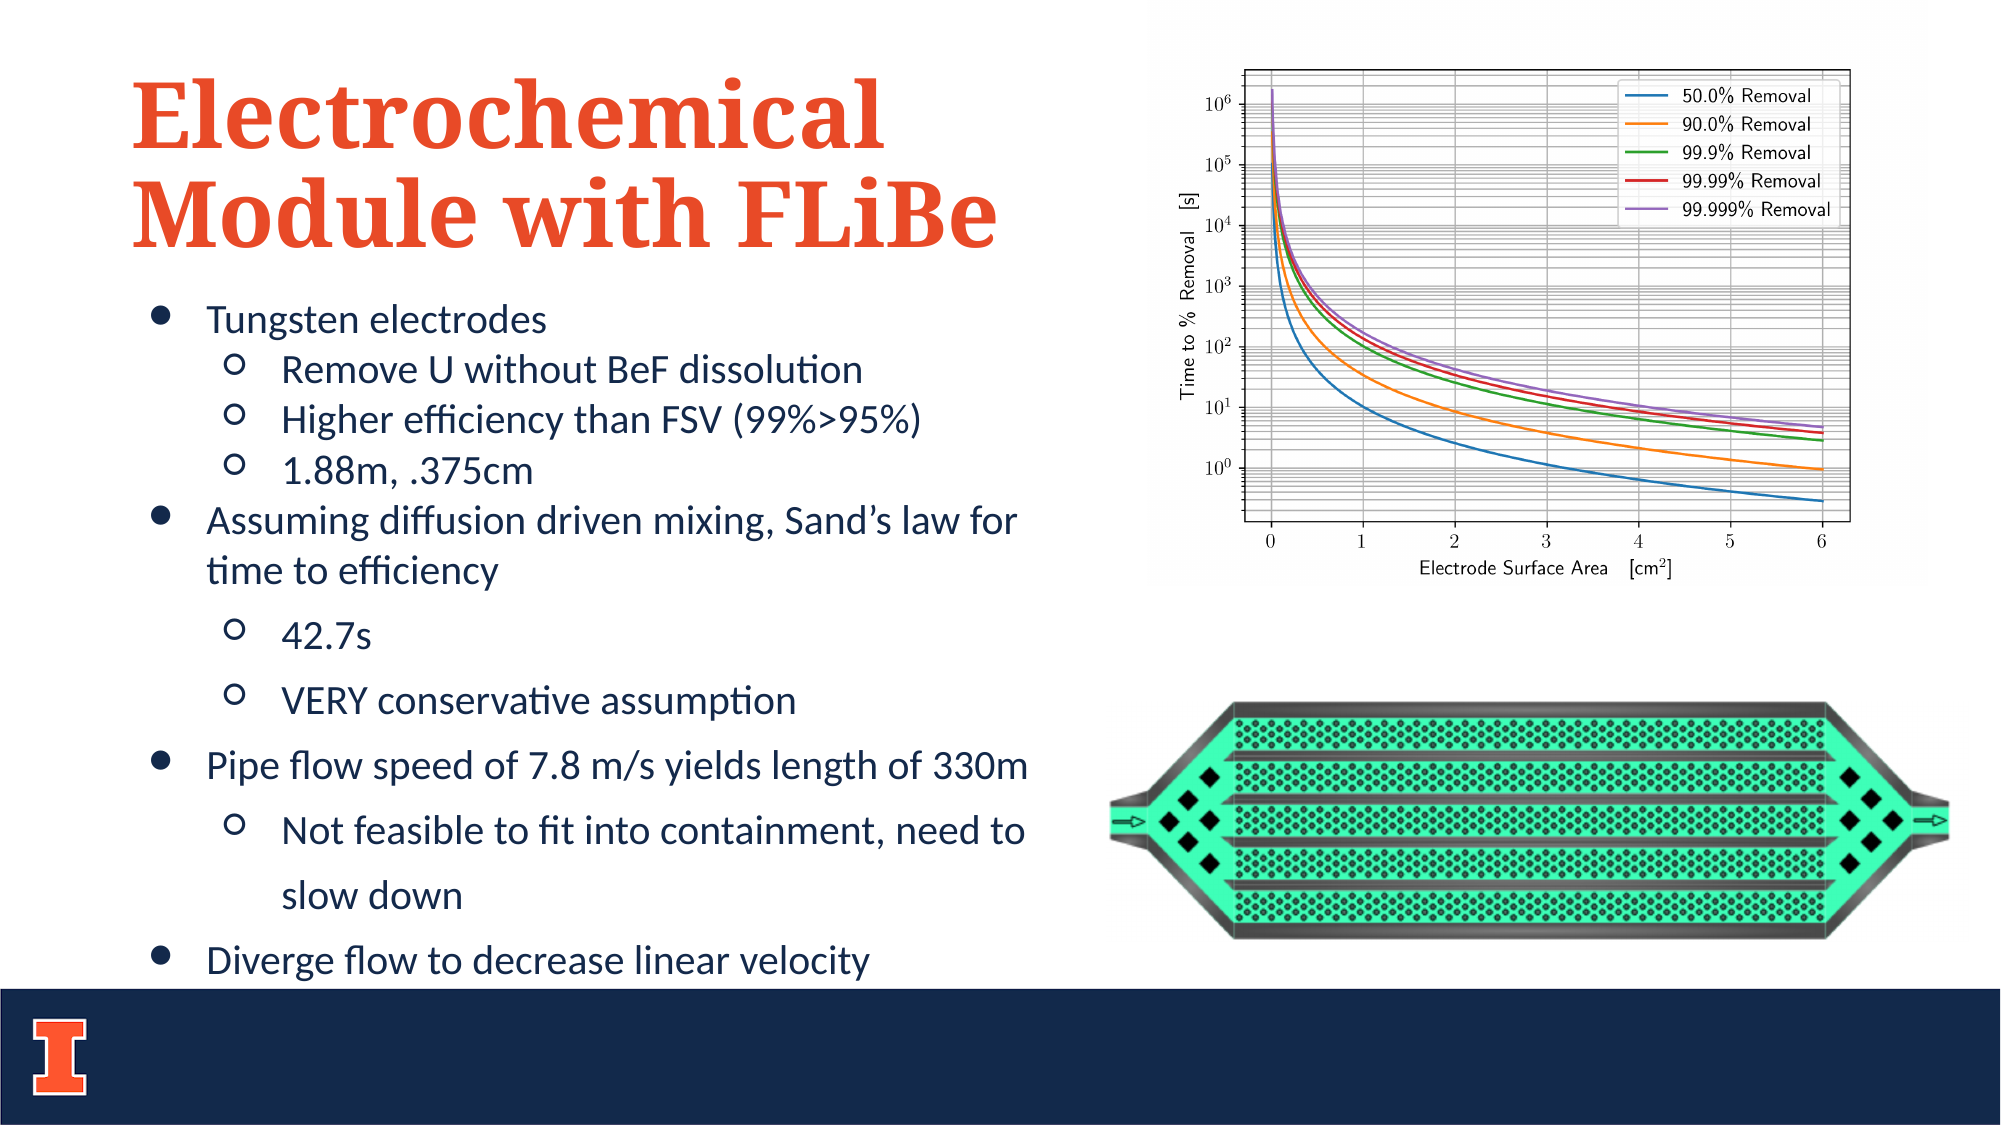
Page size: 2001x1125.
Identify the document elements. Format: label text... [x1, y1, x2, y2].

picture [0, 0, 2001, 1125]
text_box Electrochemical Module with FLiBe [116, 59, 1019, 277]
text_box Tungsten electrodes Remove U without BeF dissolution Higher efficiency than FSV (99%>95%) 1.88m, .375cm Assuming diffusion driven mixing, Sand’s law for time to efficiency 42.7s VERY conservative assumption Pipe flow speed of 7.8 m/s yields length of 330m Not feasible to fit into containment, need to slow down Diverge flow to decrease linear velocity [116, 277, 1068, 977]
